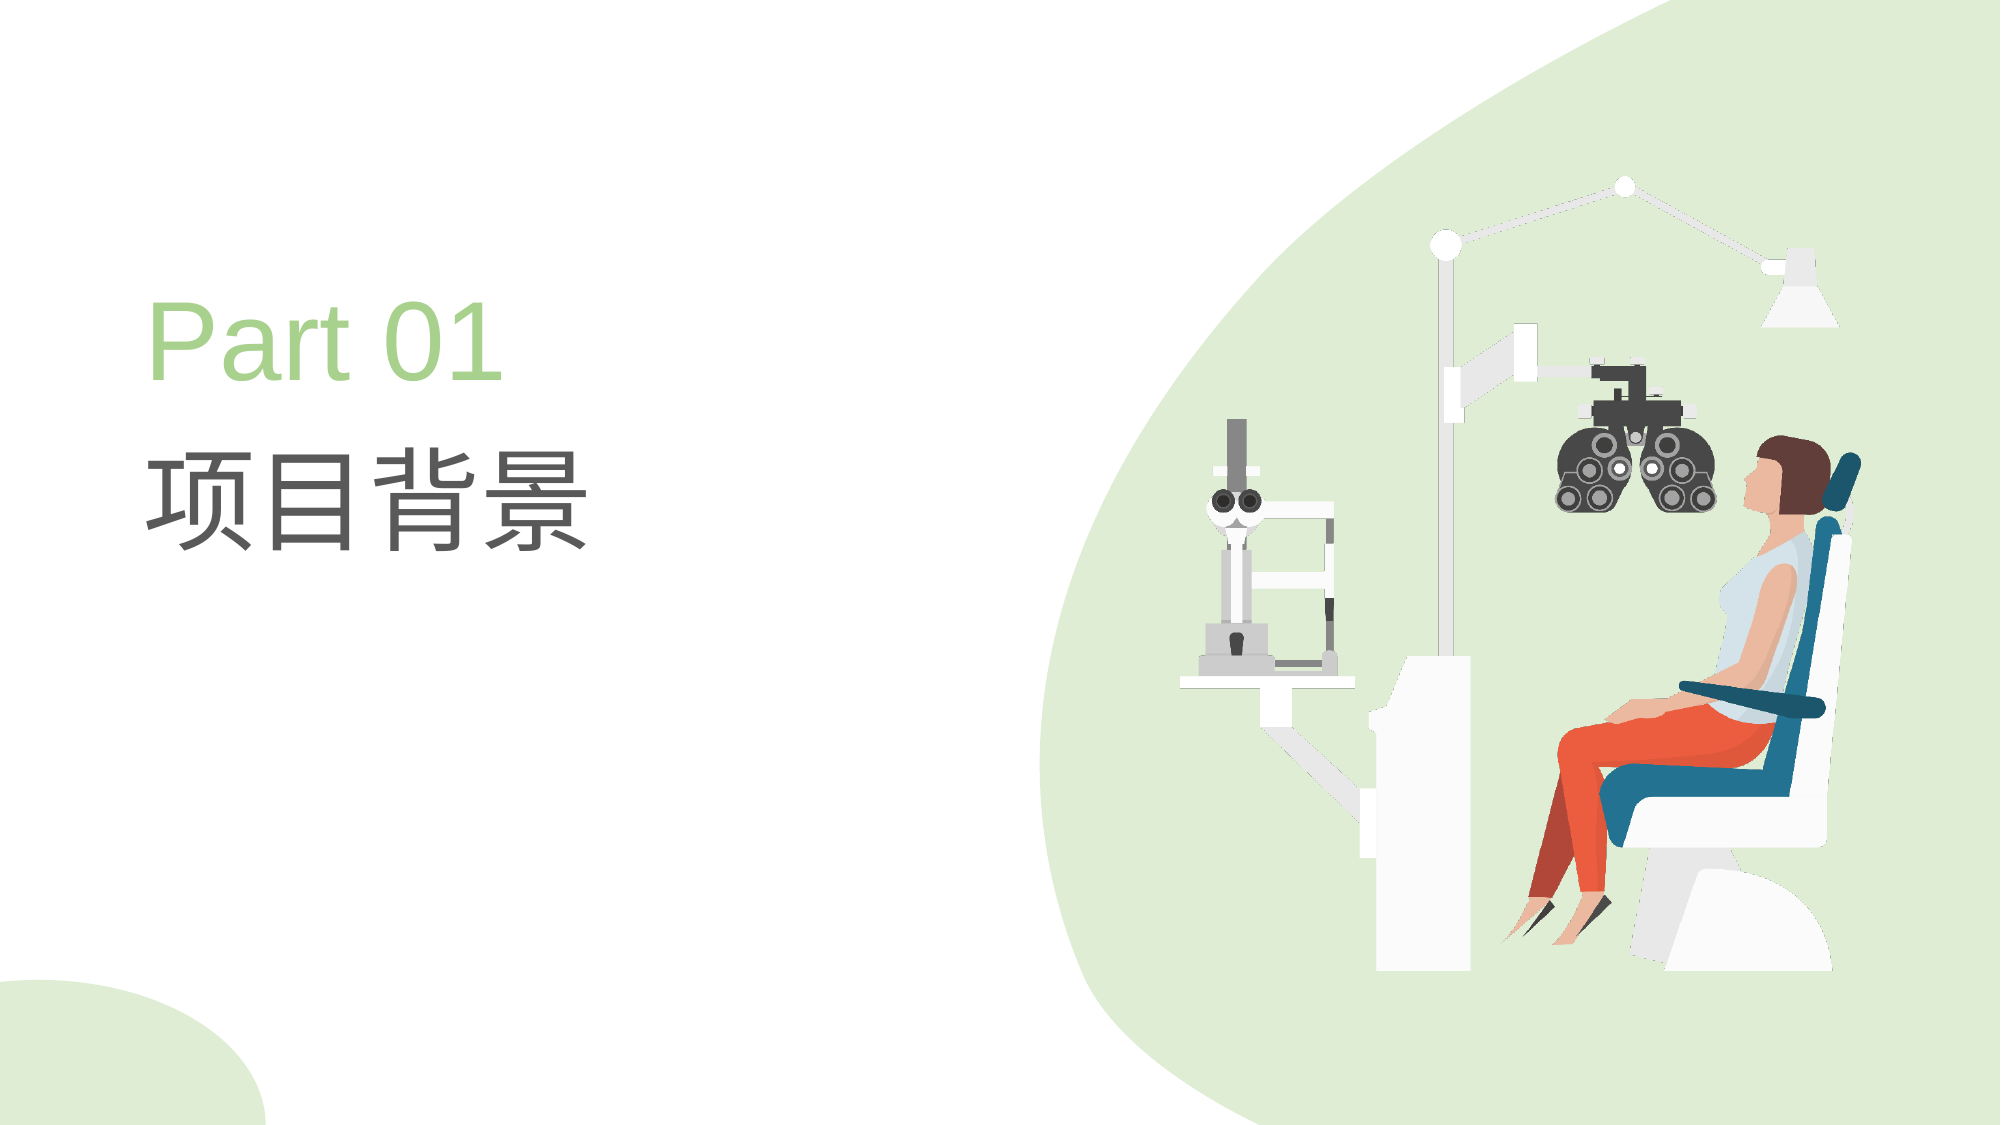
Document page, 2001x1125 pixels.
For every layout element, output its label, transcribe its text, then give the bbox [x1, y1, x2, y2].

text_box 项目背景 [128, 422, 909, 573]
picture [1180, 176, 1861, 971]
text_box [0, 978, 267, 1125]
text_box Part 01 [130, 260, 523, 411]
text_box [1038, 0, 2000, 1125]
